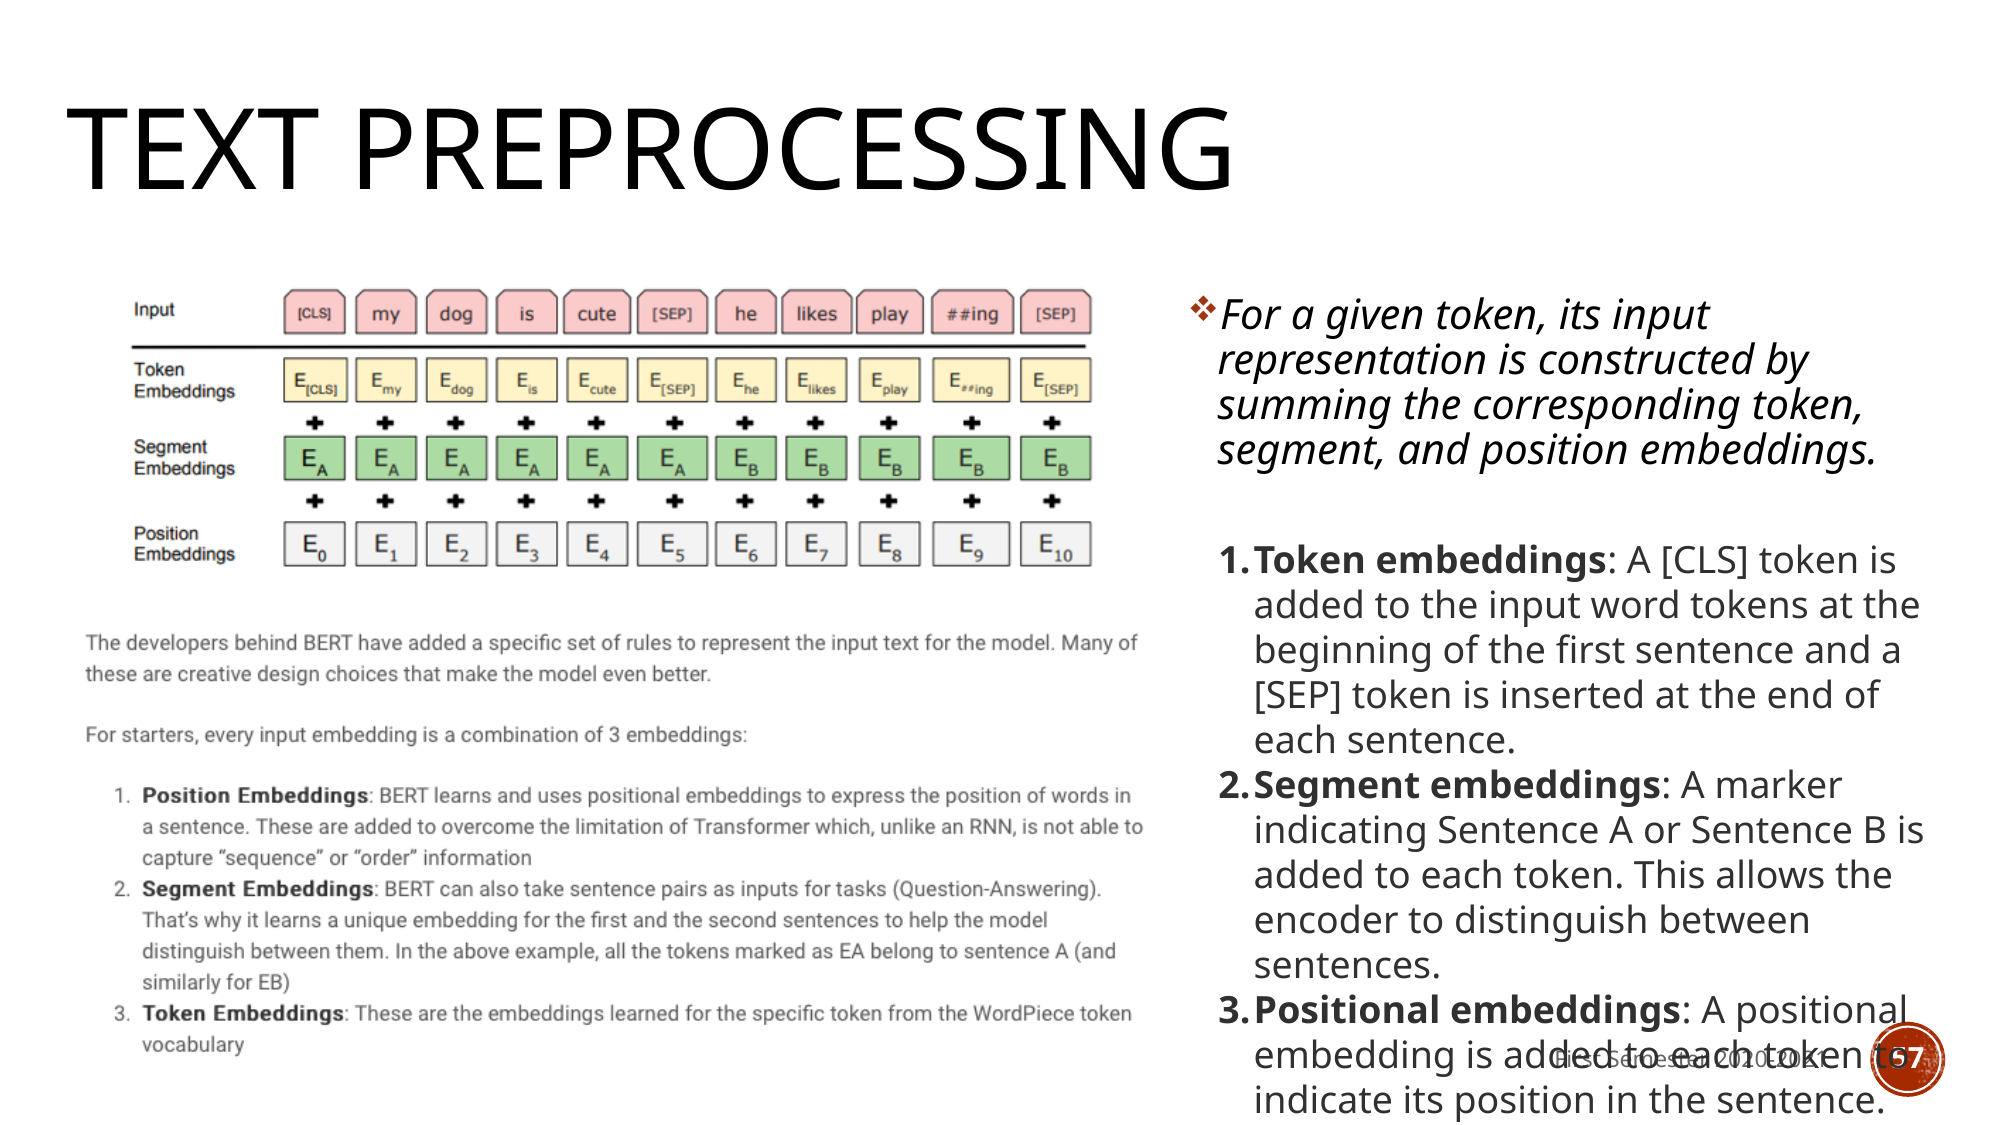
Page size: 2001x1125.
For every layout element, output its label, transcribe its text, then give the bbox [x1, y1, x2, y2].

footer Dr. Malak Abdullah [51, 1028, 1203, 1089]
title Text Preprocessing [51, 49, 1920, 258]
list For a given token, its input representation is constructed by summing the corresponding token, segment, and position embeddings. [1174, 285, 1920, 1013]
text_box Token embeddings: A [CLS] token is added to the input word tokens at the beginning of the first sentence and a [SEP] token is inserted at the end of each sentence. Segment embeddings: A marker indicating Sentence A or Sentence B is added to each token. This allows the encoder to distinguish between sentences. Positional embeddings: A positional embedding is added to each token to indicate its position in the sentence. [1203, 528, 1985, 1125]
picture [39, 247, 1173, 1076]
